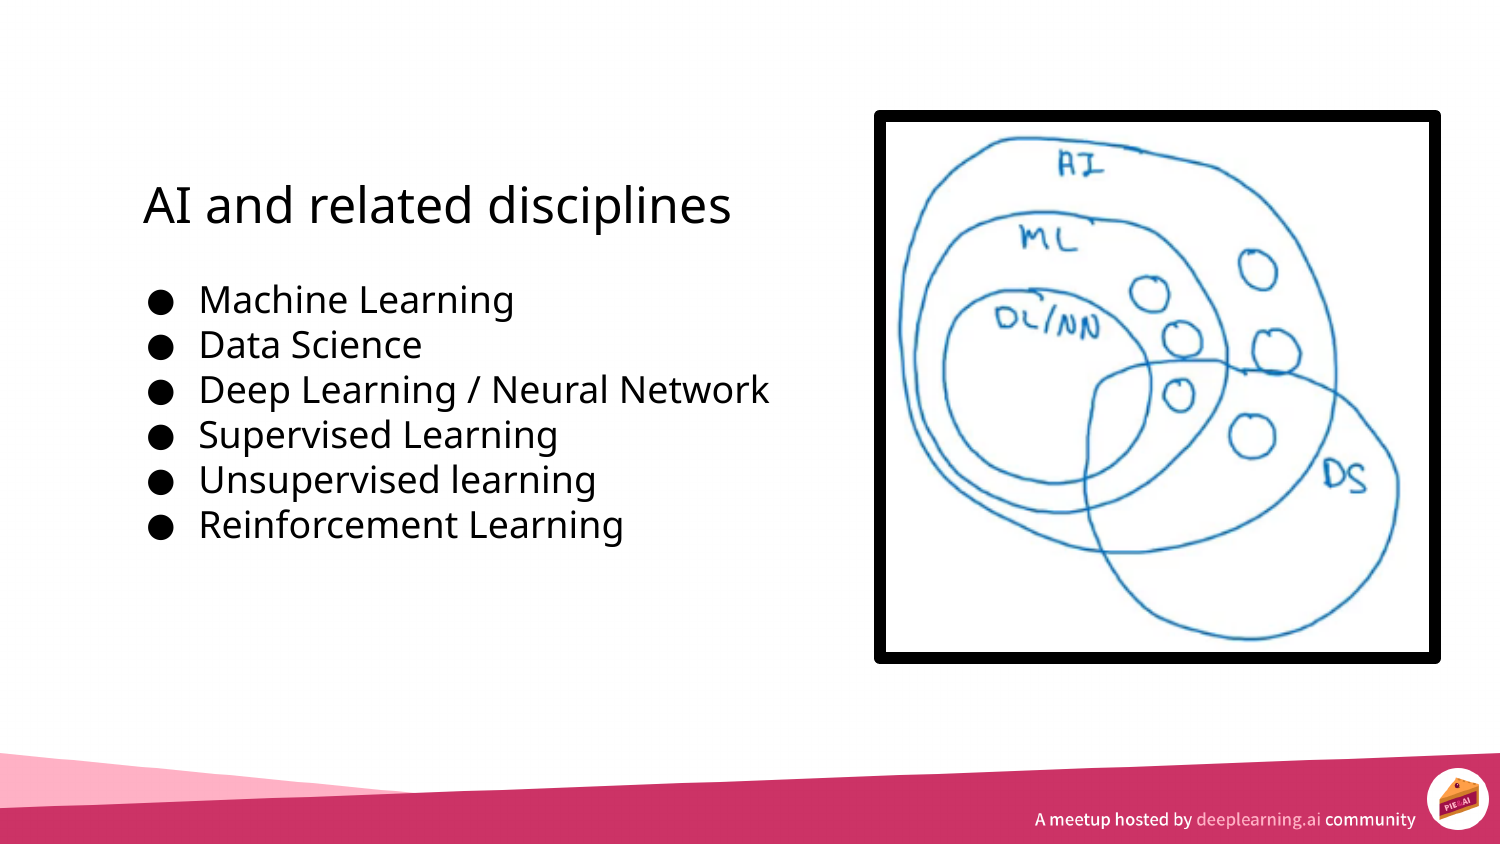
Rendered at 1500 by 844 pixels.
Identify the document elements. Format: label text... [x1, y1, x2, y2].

picture [0, 0, 1500, 844]
text_box Machine Learning Data Science Deep Learning / Neural Network Supervised Learning Unsupervised learning Reinforcement Learning [108, 267, 874, 556]
title AI and related disciplines [129, 165, 874, 267]
